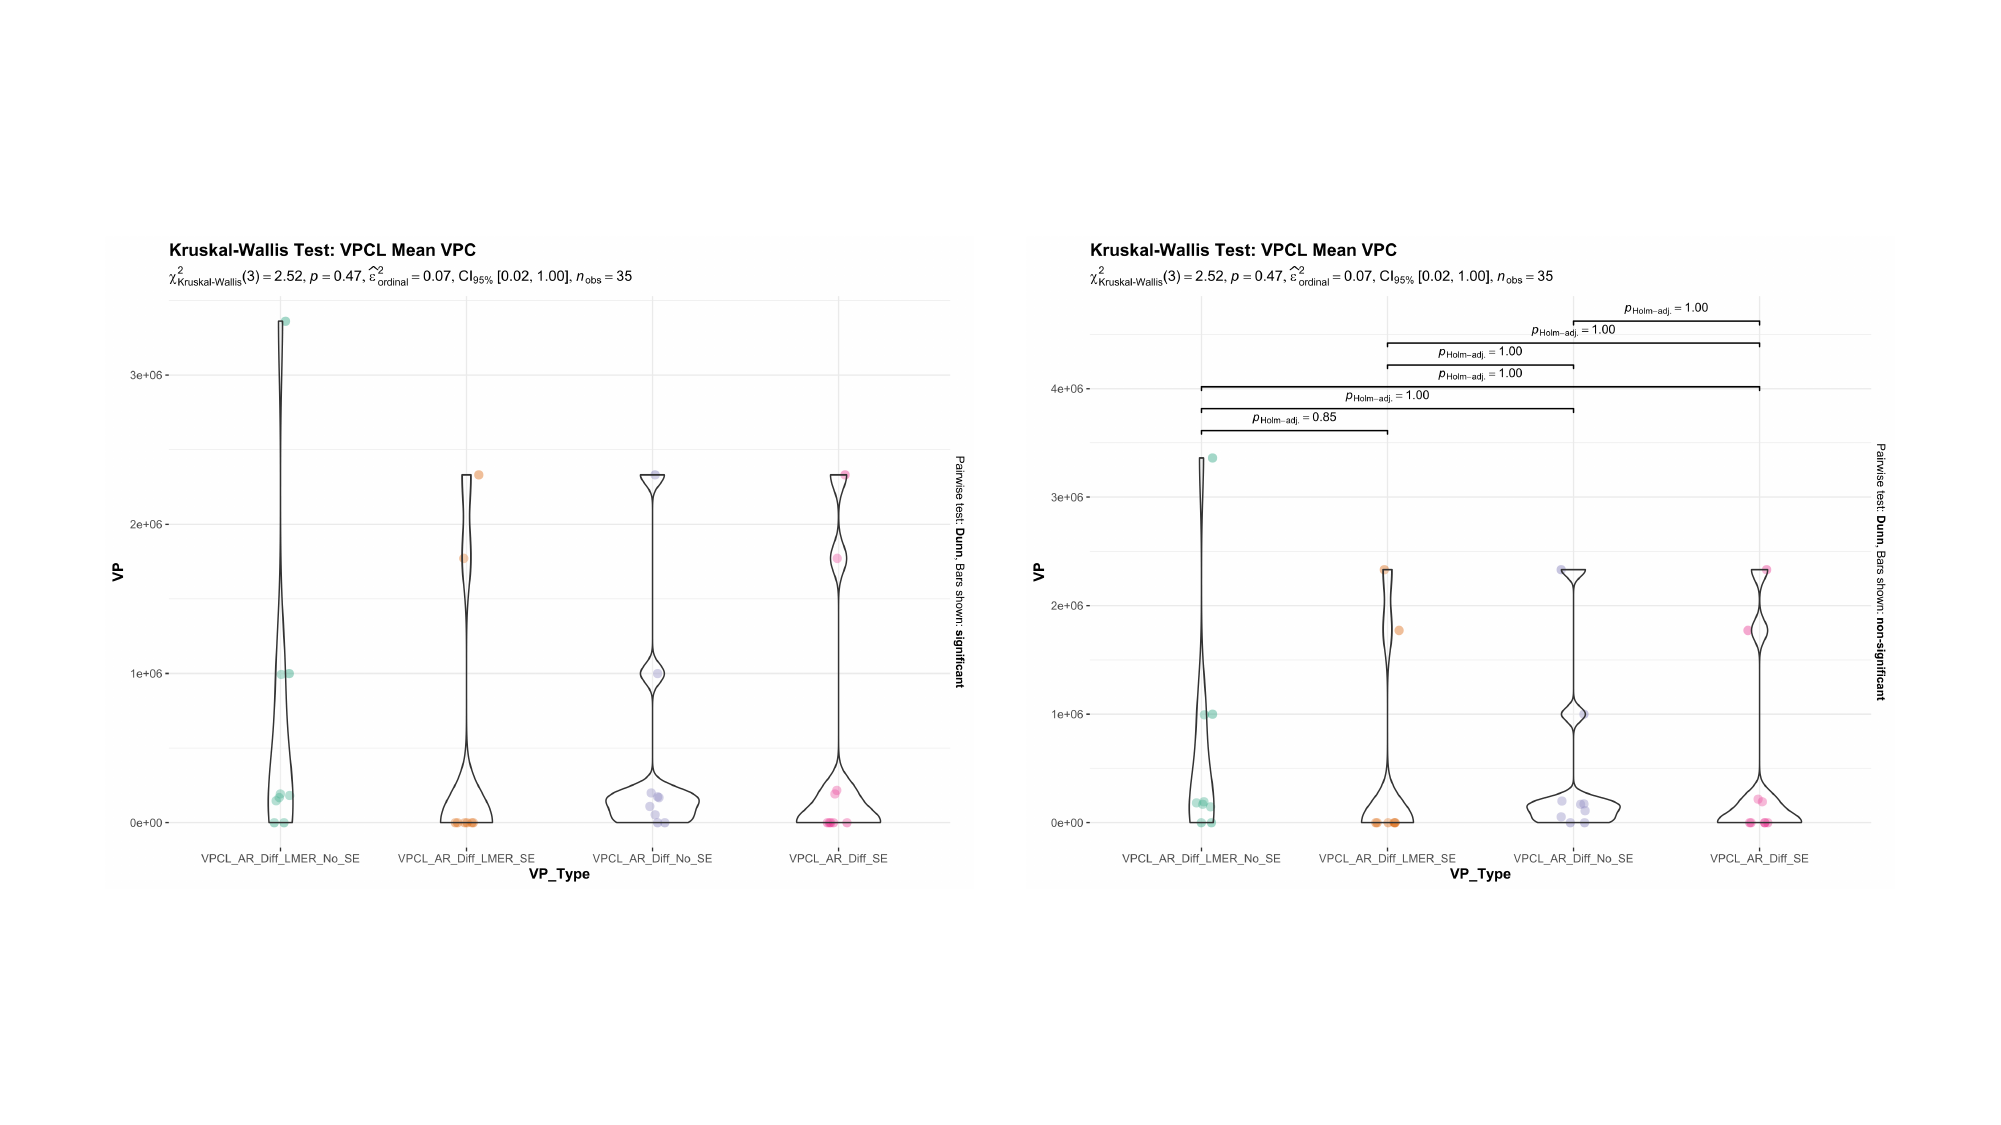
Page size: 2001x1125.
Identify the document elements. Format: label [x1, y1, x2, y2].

picture [105, 236, 974, 889]
picture [1026, 236, 1895, 889]
